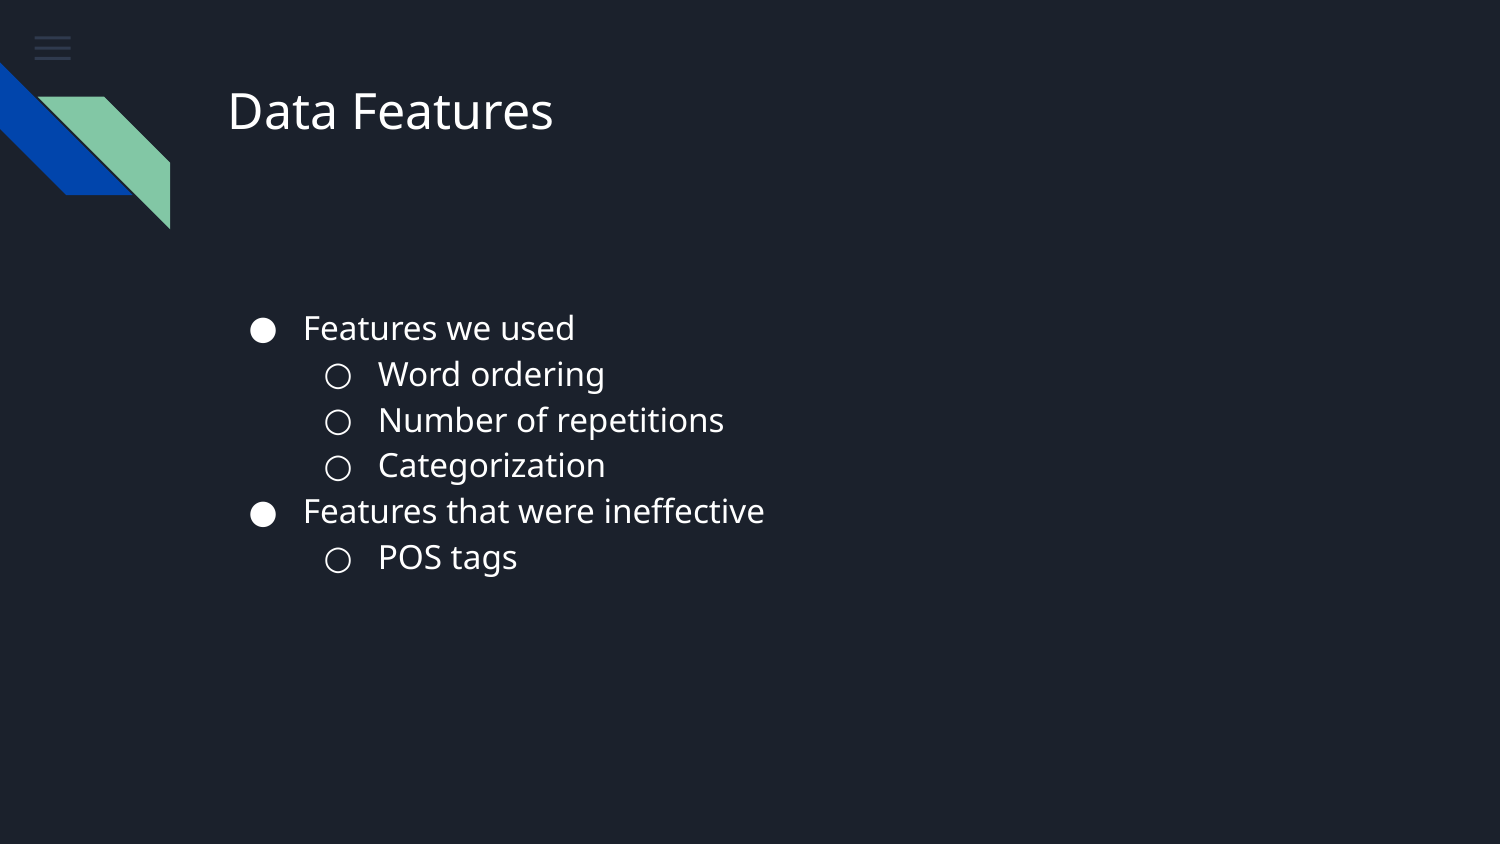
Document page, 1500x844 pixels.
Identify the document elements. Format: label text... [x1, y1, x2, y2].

list Features we used Word ordering Number of repetitions Categorization Features that were ineffective POS tags [212, 286, 1368, 777]
title Data Features [212, 64, 1368, 215]
